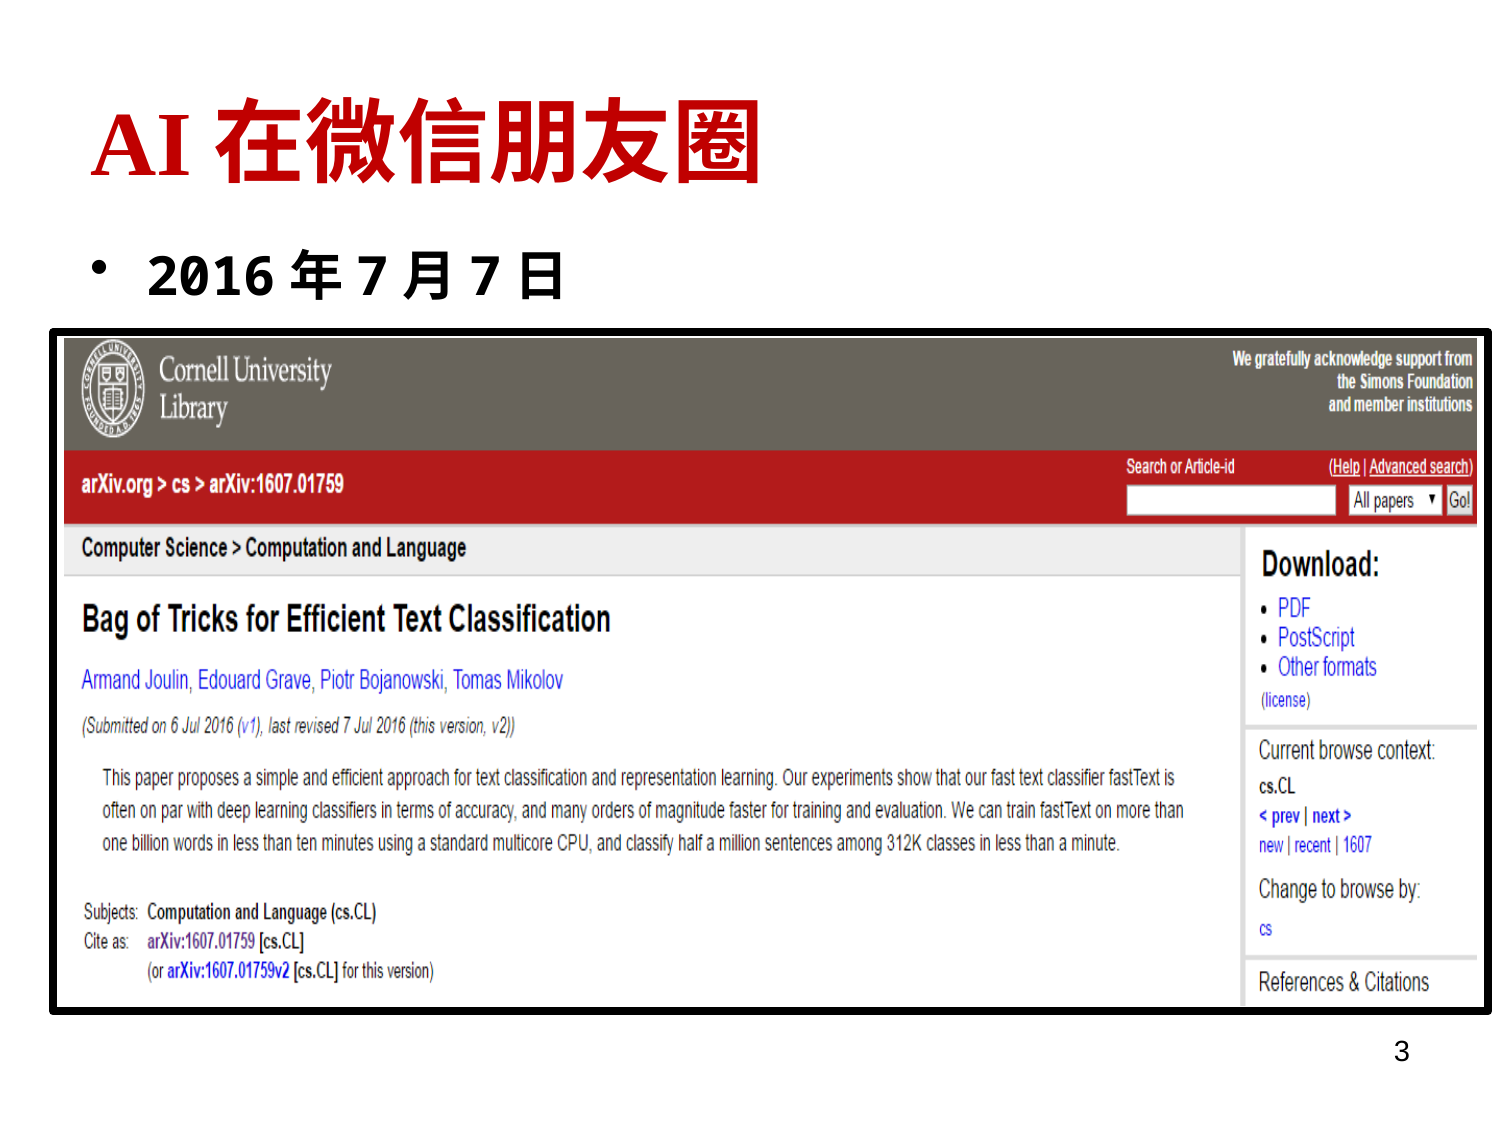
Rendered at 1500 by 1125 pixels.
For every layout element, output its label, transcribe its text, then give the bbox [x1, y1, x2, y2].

list 2016年7月7日 [75, 233, 1425, 332]
title AI在微信朋友圈 [75, 45, 1425, 233]
text_box [53, 332, 1489, 1012]
slide_number 3 [1074, 1024, 1425, 1103]
picture [64, 337, 1477, 1006]
